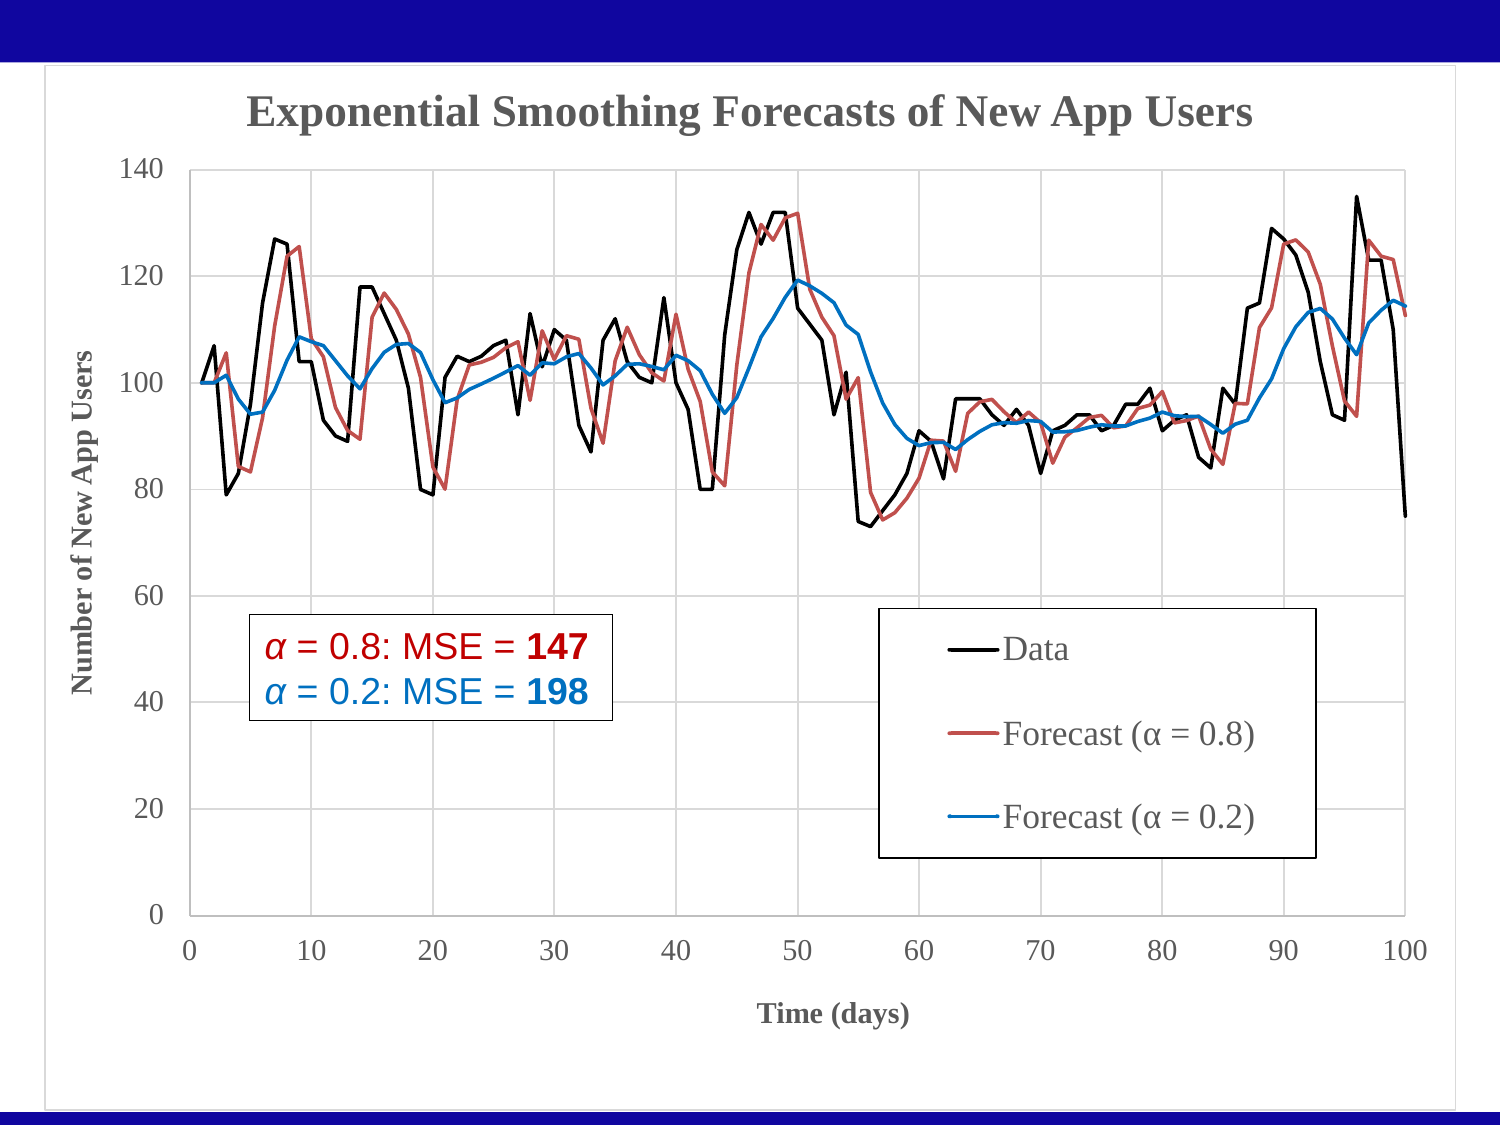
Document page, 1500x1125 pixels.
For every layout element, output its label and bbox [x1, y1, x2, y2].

picture [43, 64, 1457, 1111]
